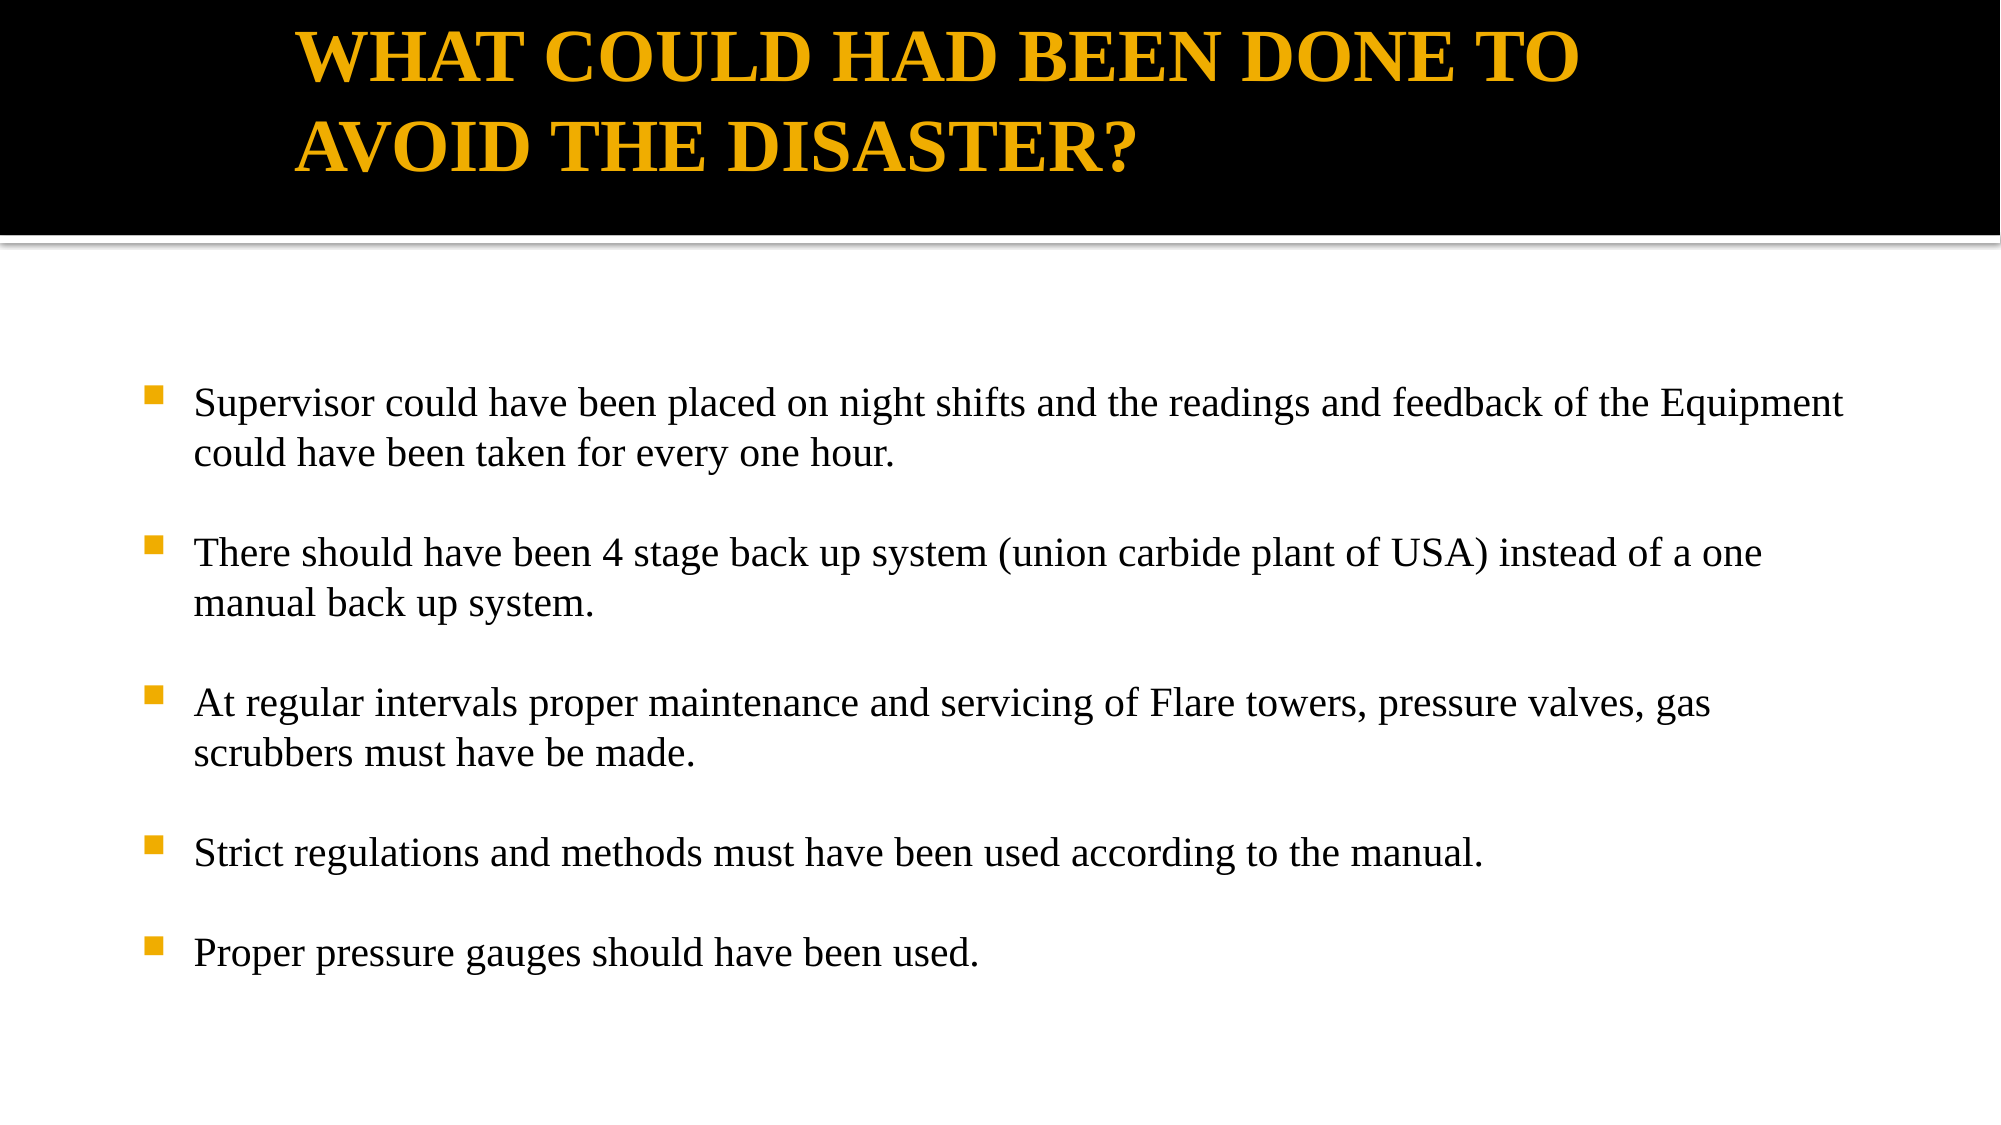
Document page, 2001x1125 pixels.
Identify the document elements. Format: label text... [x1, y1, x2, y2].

title WHAT COULD HAD BEEN DONE TO AVOID THE DISASTER? [279, 35, 1692, 248]
list Supervisor could have been placed on night shifts and the readings and feedback of the Equipment could have been taken for every one hour. There should have been 4 stage back up system (union carbide plant of USA) instead of a one manual back up system. At regular intervals proper maintenance and servicing of Flare towers, pressure valves, gas scrubbers must have be made. Strict regulations and methods must have been used according to the manual. Proper pressure gauges should have been used. [112, 360, 1888, 1062]
